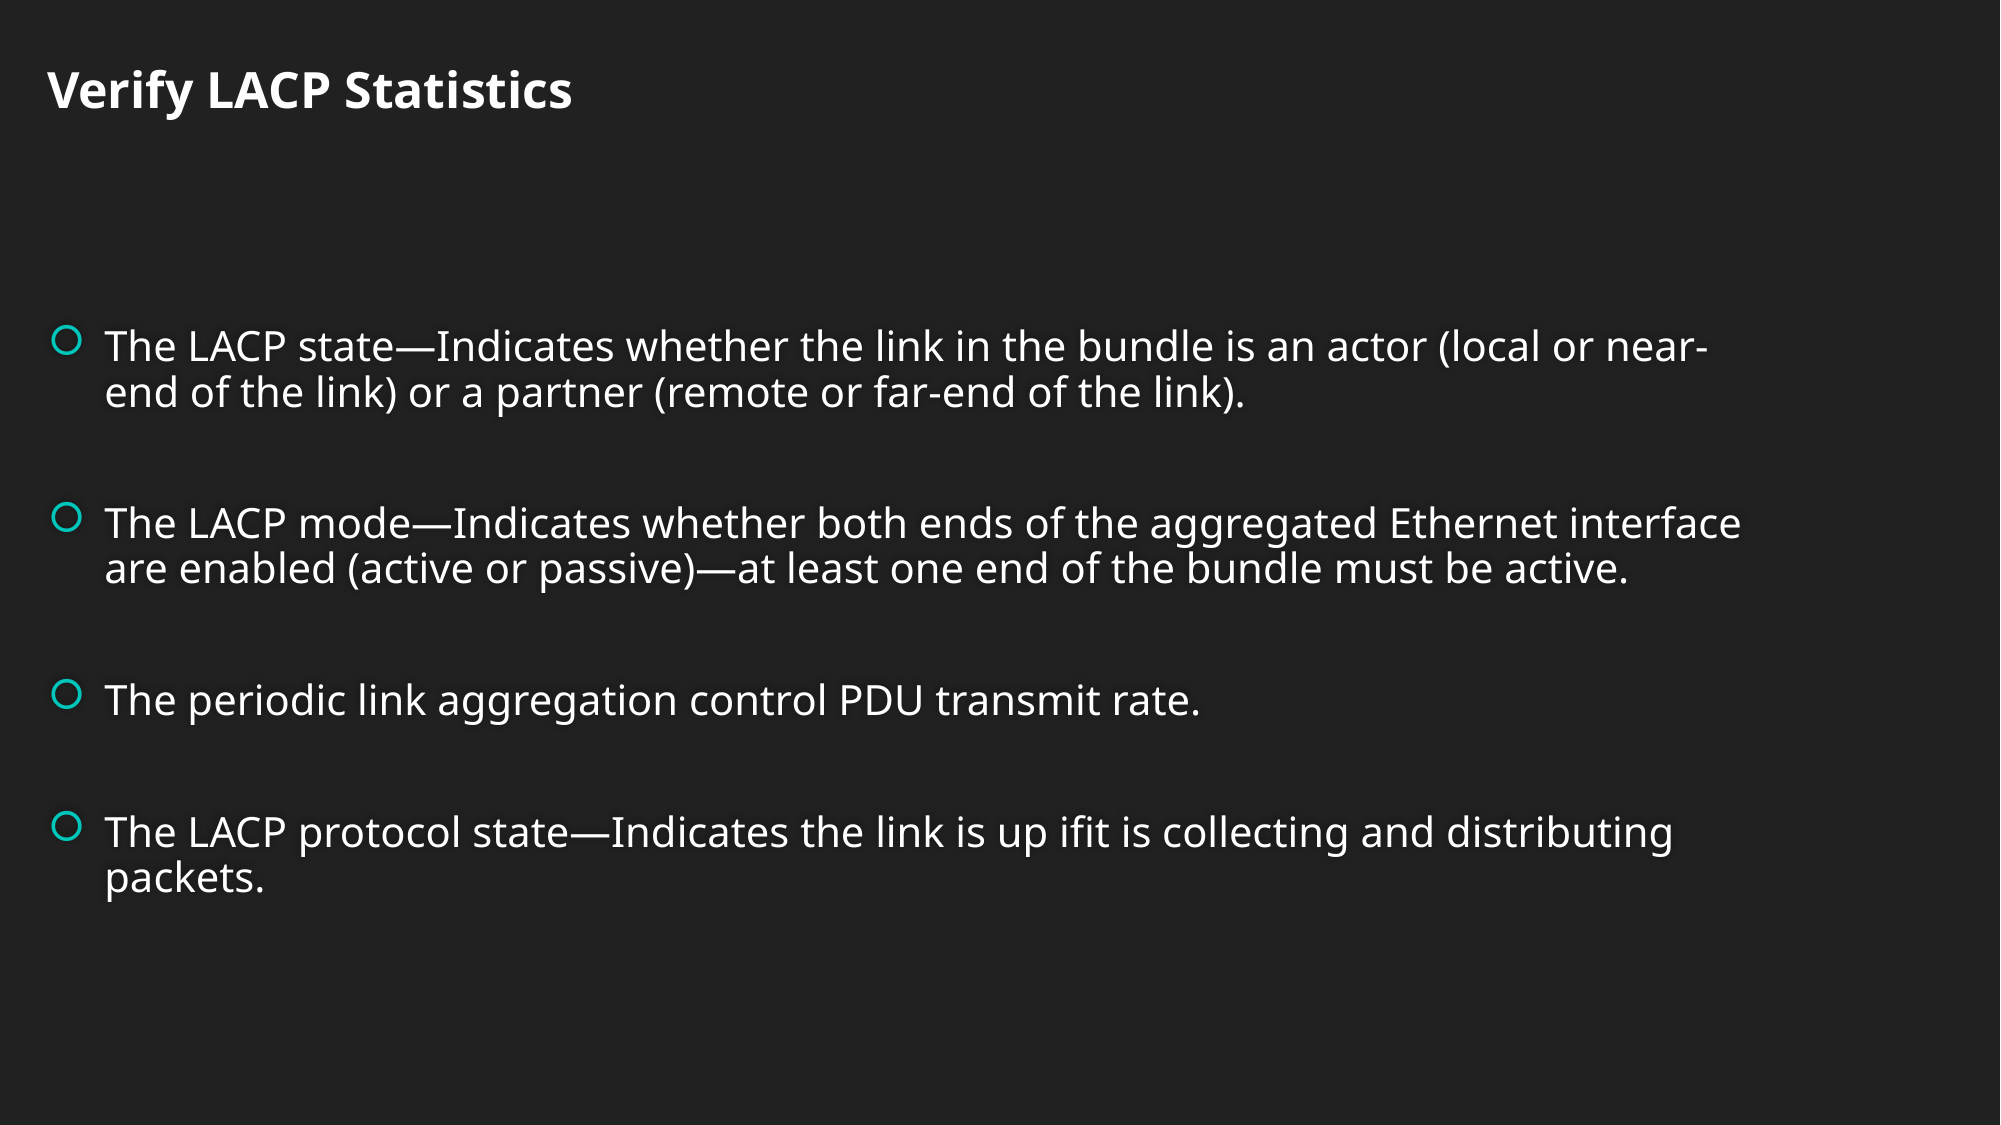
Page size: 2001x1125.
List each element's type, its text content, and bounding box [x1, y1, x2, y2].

text_box Verify LACP Statistics [32, 14, 1950, 171]
list The LACP state—Indicates whether the link in the bundle is an actor (local or near-end of the link) or a partner (remote or far-end of the link). The LACP mode—Indicates whether both ends of the aggregated Ethernet interface are enabled (active or passive)—at least one end of the bundle must be active. The periodic link aggregation control PDU transmit rate. The LACP protocol state—Indicates the link is up ifit is collecting and distributing packets. [33, 171, 1765, 1090]
